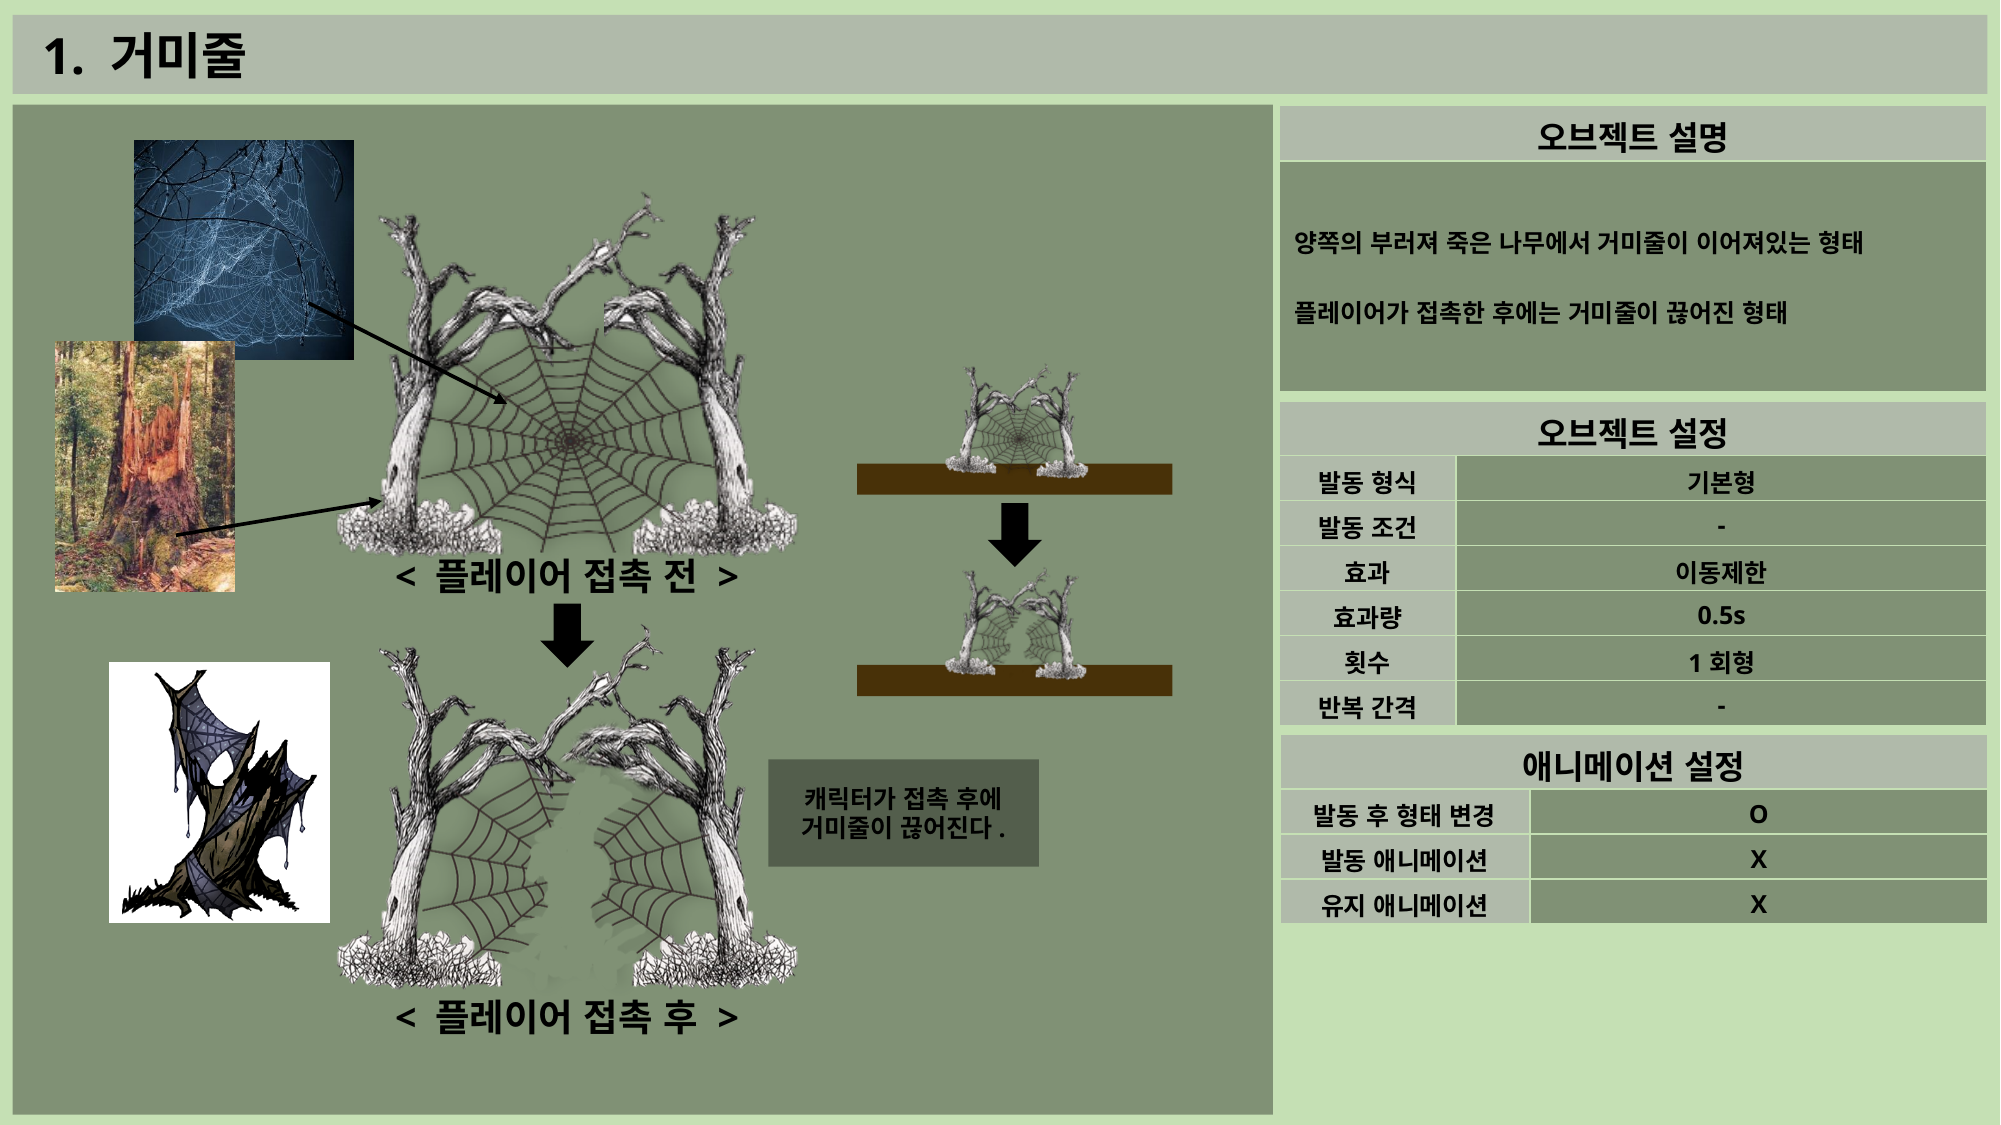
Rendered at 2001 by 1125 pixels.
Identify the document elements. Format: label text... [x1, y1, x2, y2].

table_cell 0.5s [1457, 591, 1986, 635]
table_header 오브젝트 설정 [1280, 402, 1986, 455]
text_box < 플레이어 접촉 후 > [380, 1002, 754, 1046]
text_box < 플레이어 접촉 전 > [380, 571, 754, 606]
table_cell 횟수 [1280, 636, 1455, 680]
table_cell O [1531, 790, 1987, 833]
table_cell 효과 [1280, 546, 1455, 590]
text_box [175, 500, 382, 536]
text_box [857, 563, 1173, 697]
table_cell 반복 간격 [1280, 681, 1455, 725]
text_box 1. 거미줄 [12, 14, 1988, 95]
table_cell X [1531, 880, 1987, 923]
table_cell 발동 후 형태 변경 [1281, 790, 1529, 833]
table_cell X [1531, 835, 1987, 878]
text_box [292, 183, 842, 571]
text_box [308, 302, 508, 404]
table_cell 양쪽의 부러져 죽은 나무에서 거미줄이 이어져있는 형태 플레이어가 접촉한 후에는 거미줄이 끊어진 형태 [1280, 162, 1986, 391]
table_header 애니메이션 설정 [1281, 735, 1987, 788]
table_cell 유지 애니메이션 [1281, 880, 1529, 923]
table_cell 이동제한 [1457, 546, 1986, 590]
table_cell 기본형 [1457, 456, 1986, 500]
table_cell 발동 형식 [1280, 456, 1455, 500]
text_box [857, 359, 1173, 495]
table_header 오브젝트 설명 [1280, 106, 1986, 160]
text_box [985, 501, 1045, 563]
picture [55, 140, 354, 592]
table_cell - [1457, 681, 1986, 725]
table_cell 1회형 [1457, 636, 1986, 680]
table_cell 발동 조건 [1280, 501, 1455, 545]
text_box [12, 104, 1274, 1116]
text_box [552, 602, 582, 615]
picture [108, 615, 842, 1002]
table_cell - [1457, 501, 1986, 545]
table_cell 발동 애니메이션 [1281, 835, 1529, 878]
text_box 캐릭터가 접촉 후에 거미줄이 끊어진다. [842, 758, 1040, 868]
table_cell 효과량 [1280, 591, 1455, 635]
